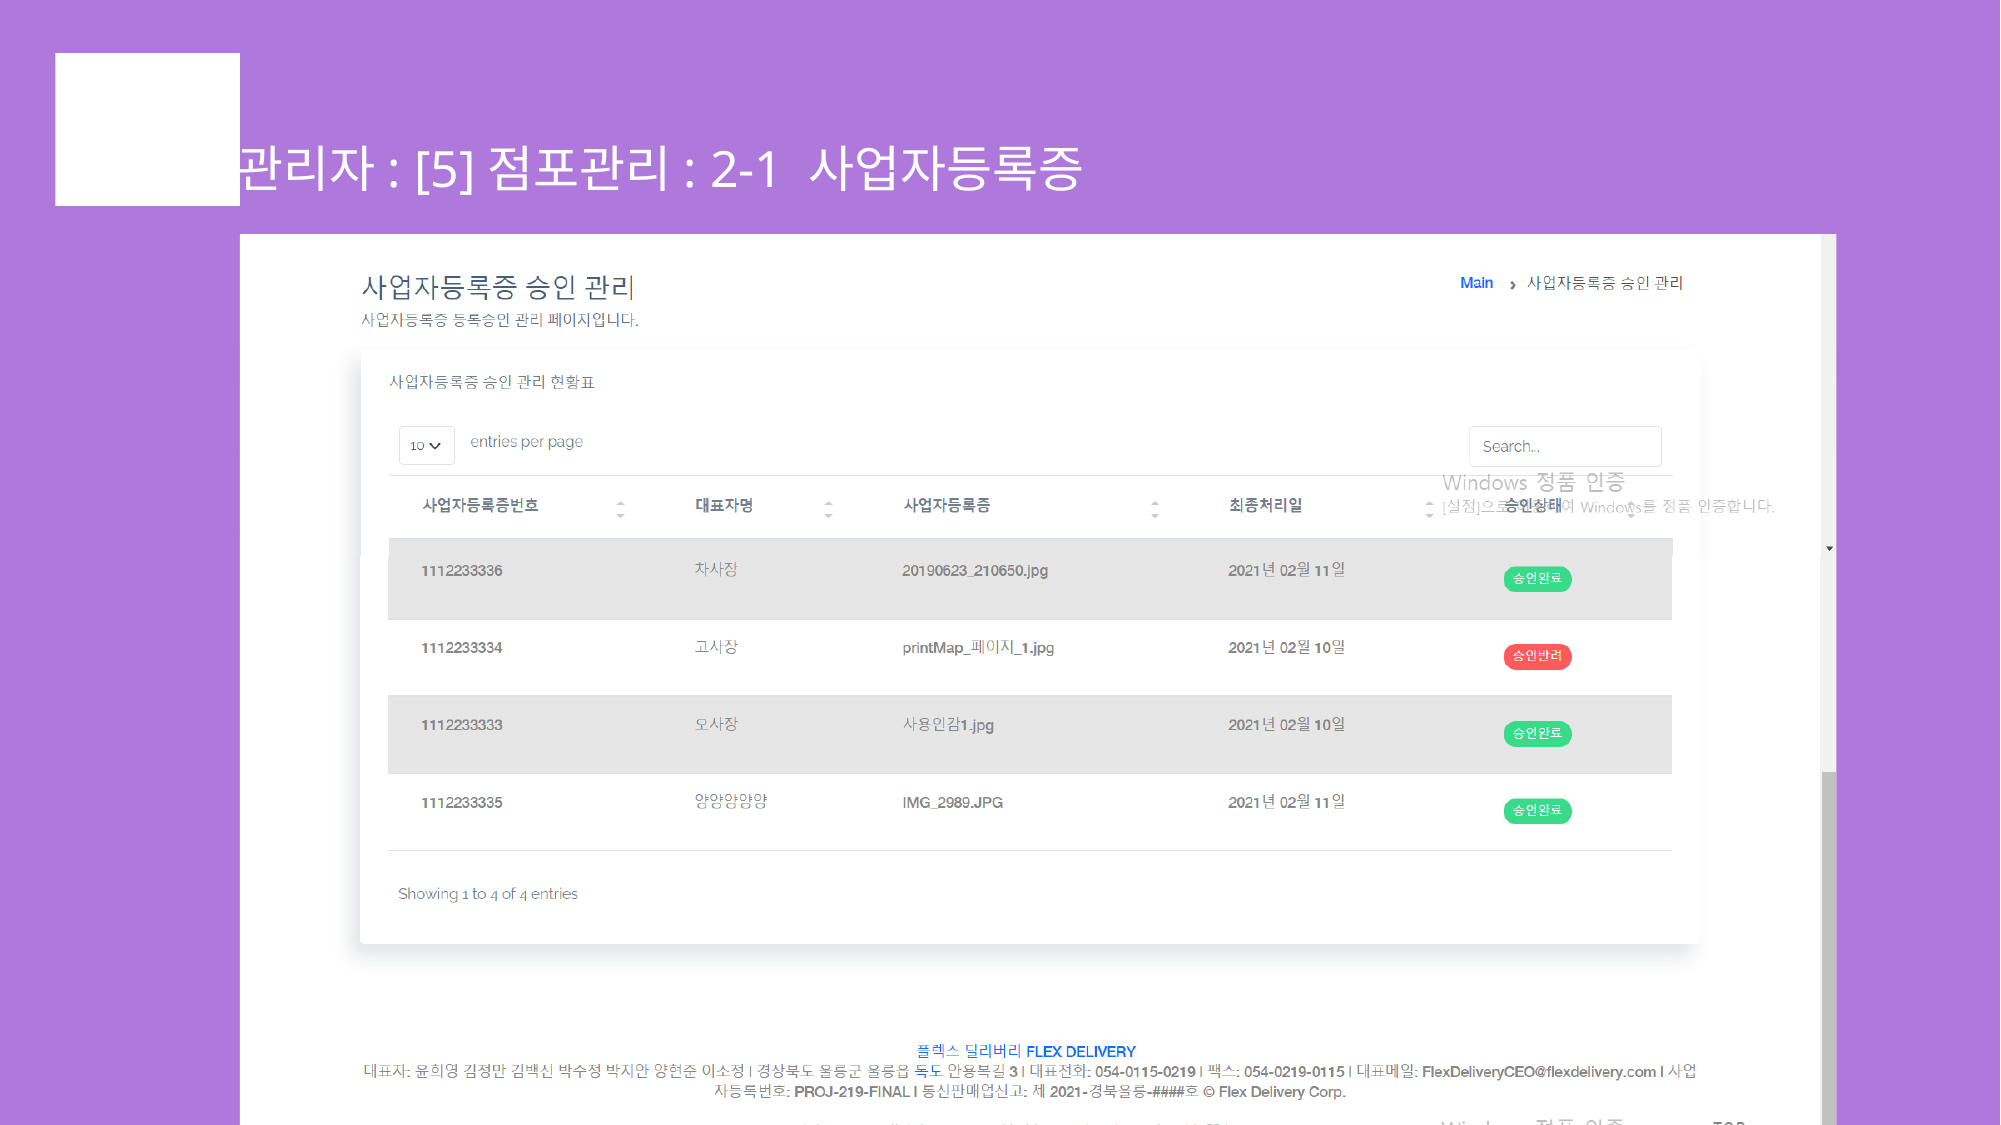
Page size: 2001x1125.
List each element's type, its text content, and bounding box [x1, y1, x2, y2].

picture [55, 53, 240, 206]
picture [239, 234, 1837, 1125]
text_box 관리자: [5]점포관리: 2-1 사업자등록증 [240, 129, 1291, 205]
